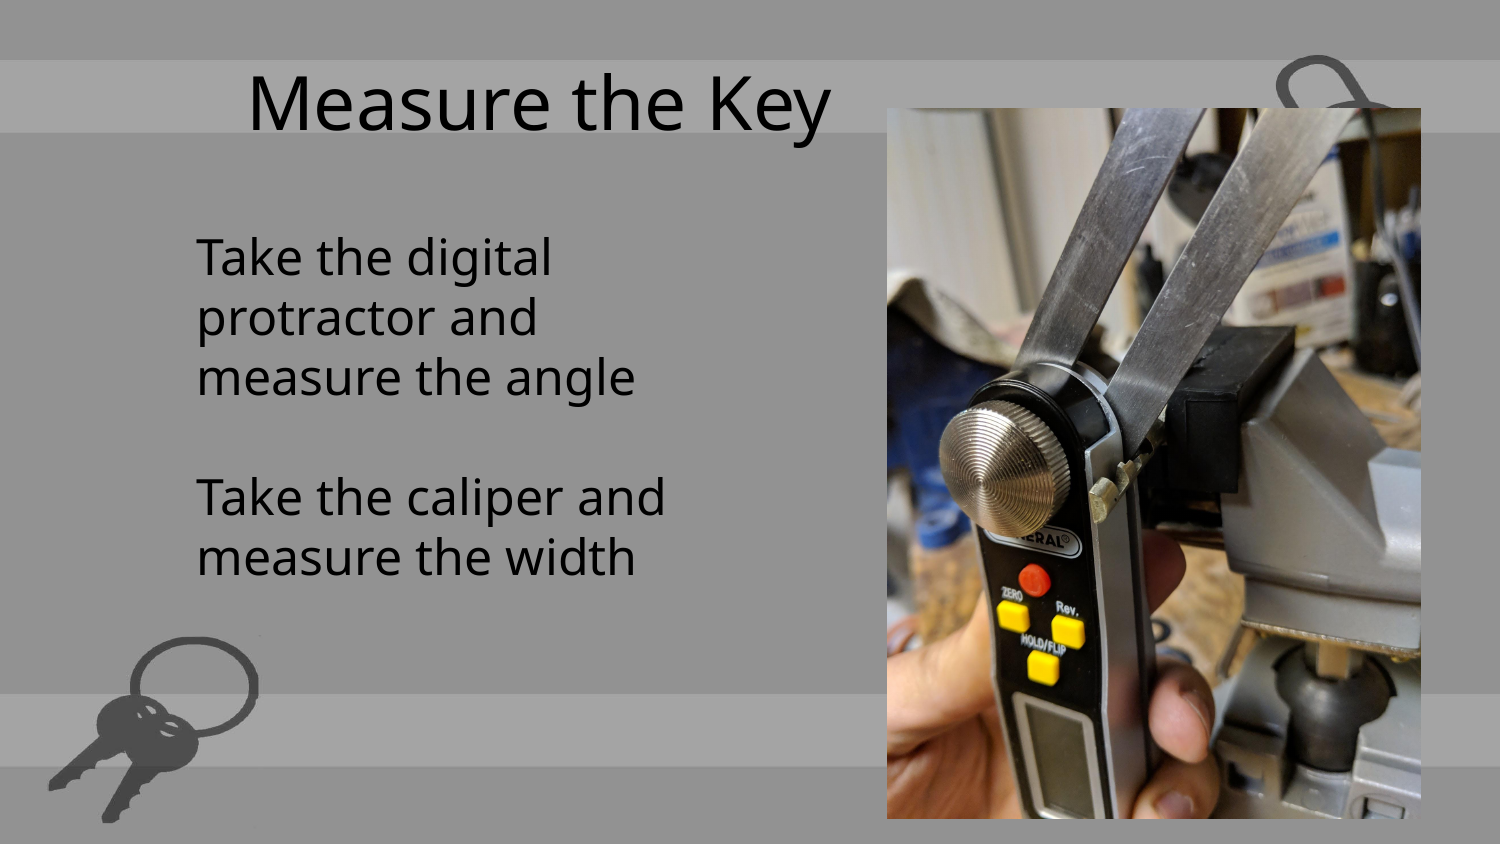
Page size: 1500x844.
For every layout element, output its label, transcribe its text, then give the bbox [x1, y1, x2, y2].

picture [0, 0, 1500, 844]
text_box Measure the Key [0, 40, 1110, 362]
text_box Take the digital protractor and measure the angle Take the caliper and measure the width [181, 210, 756, 655]
